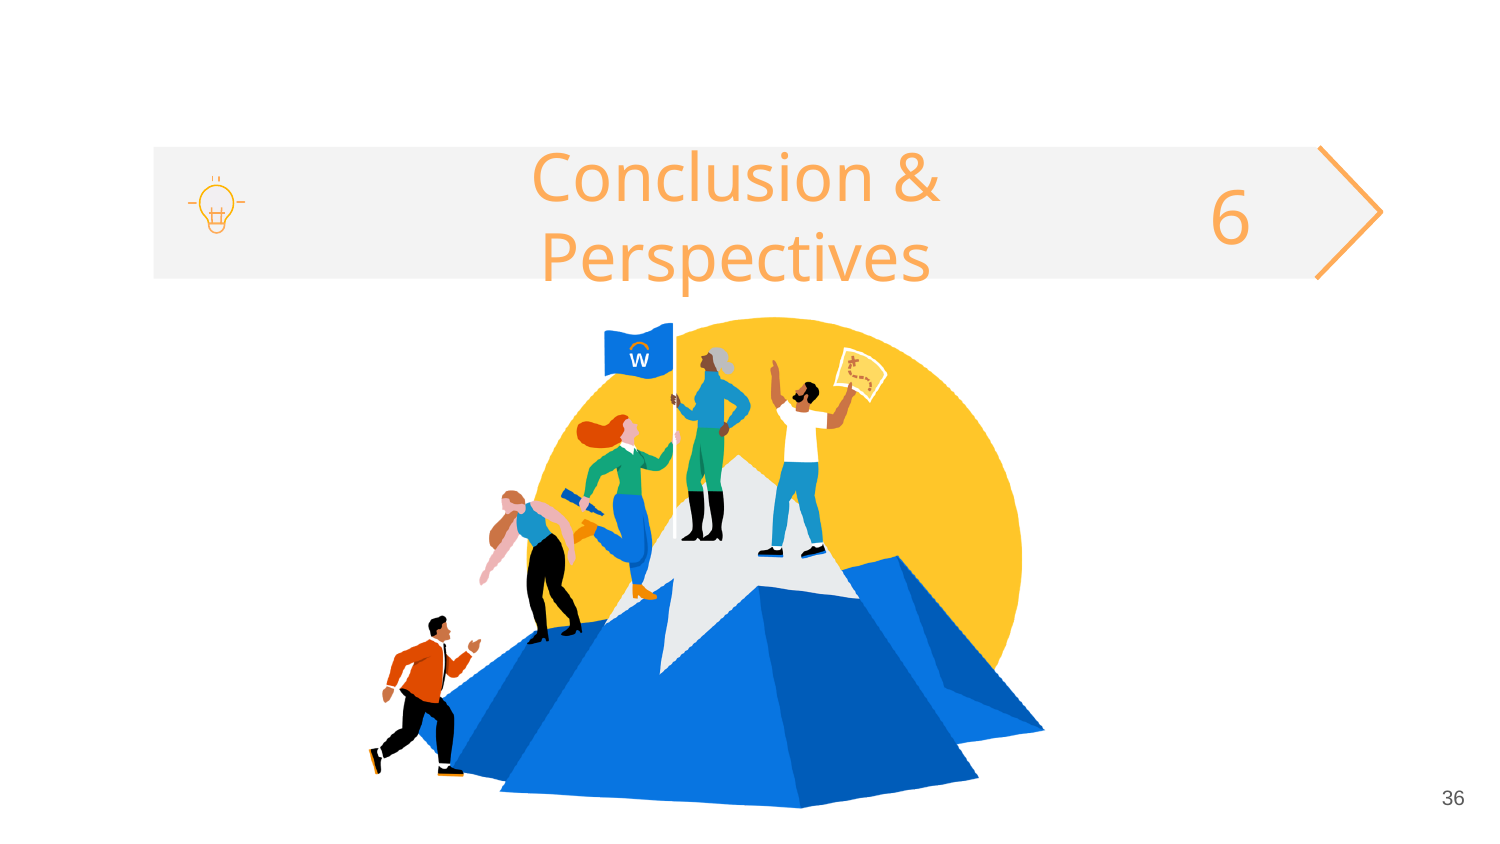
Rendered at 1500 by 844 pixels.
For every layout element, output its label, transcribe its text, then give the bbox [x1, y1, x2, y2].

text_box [153, 146, 1382, 279]
slide_number 36 [1389, 764, 1480, 830]
picture [307, 295, 1106, 829]
